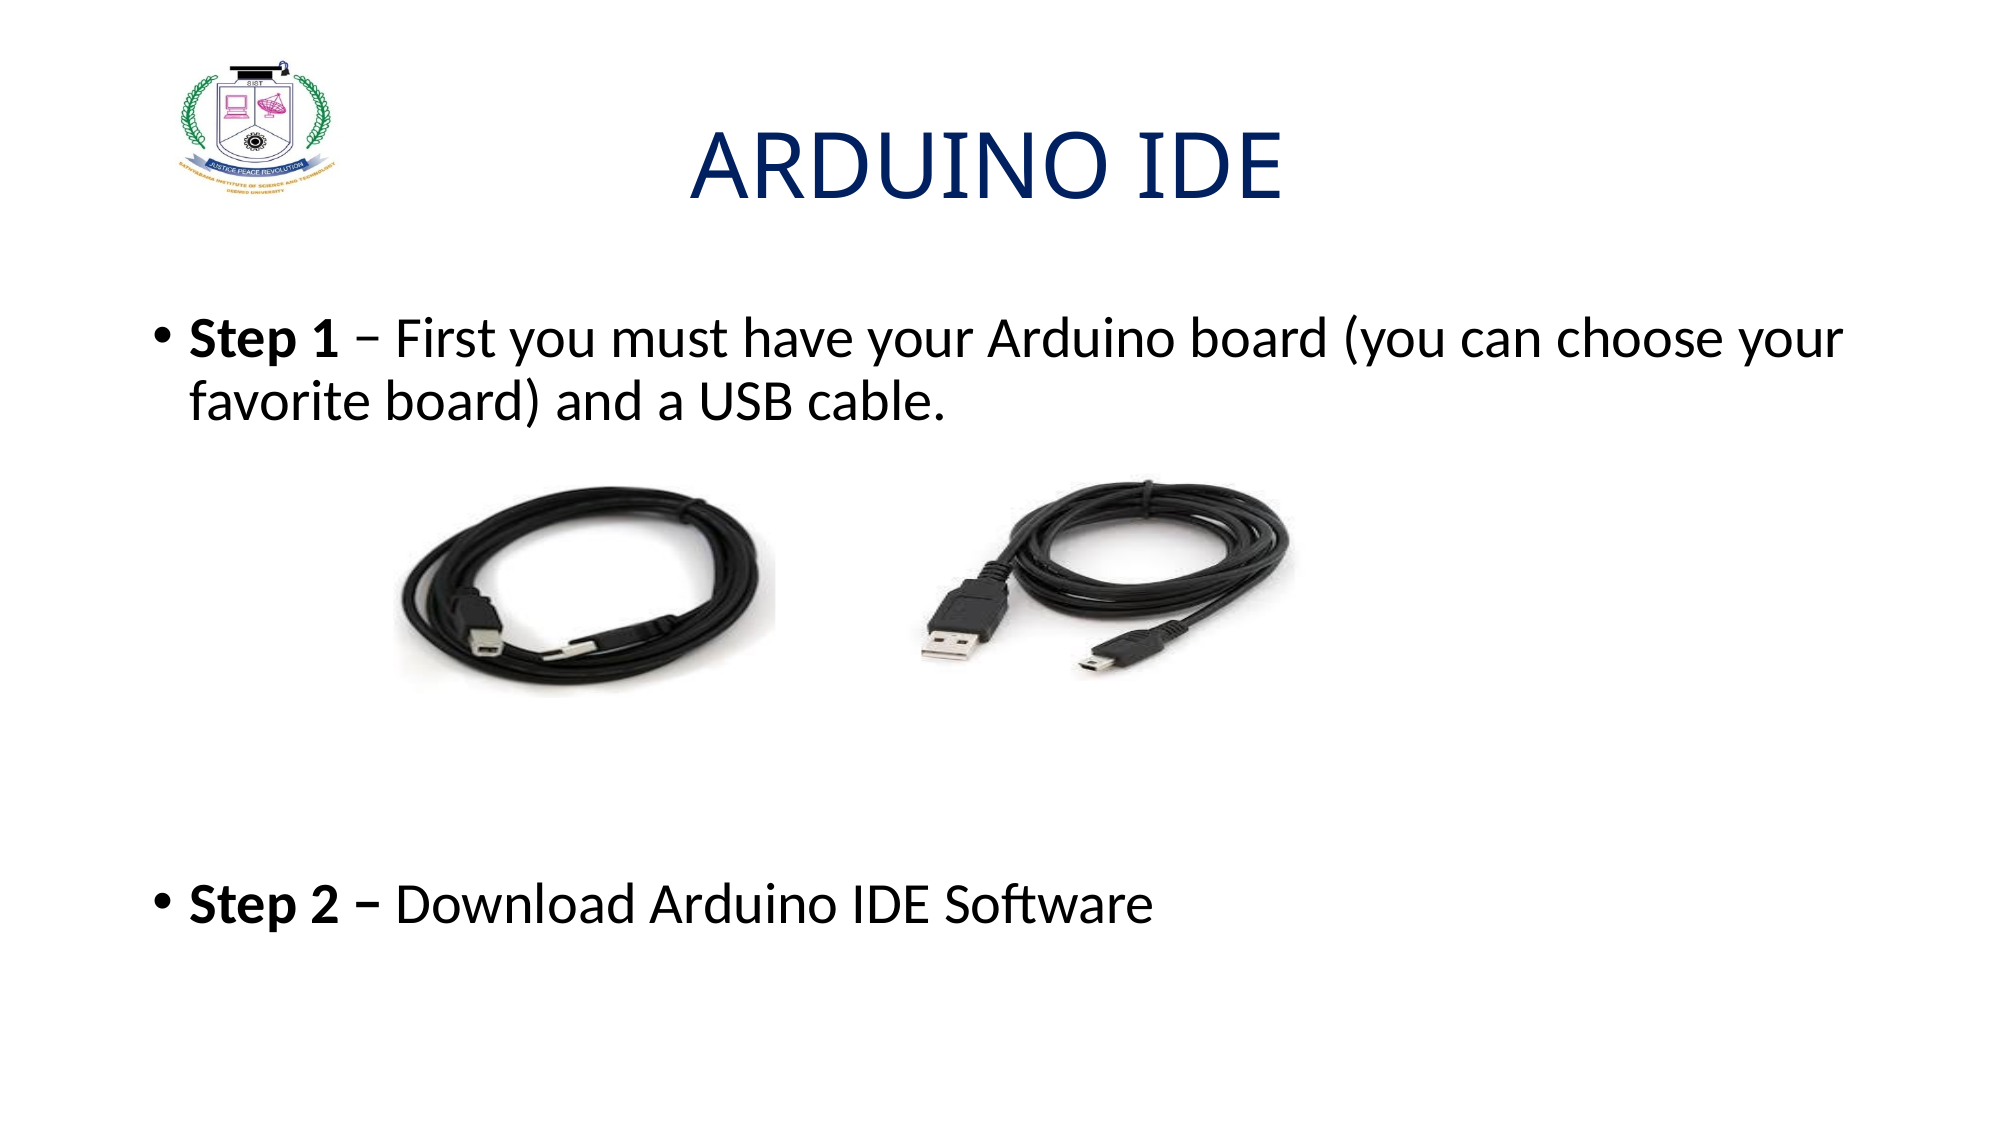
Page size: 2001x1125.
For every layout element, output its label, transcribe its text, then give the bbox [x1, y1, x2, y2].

list Step 1 − First you must have your Arduino board (you can choose your favorite board) and a USB cable. Step 2 − Download Arduino IDE Software [137, 299, 1863, 1014]
picture [392, 485, 776, 698]
title Arduino IDE [137, 59, 1863, 278]
picture [891, 455, 1310, 698]
